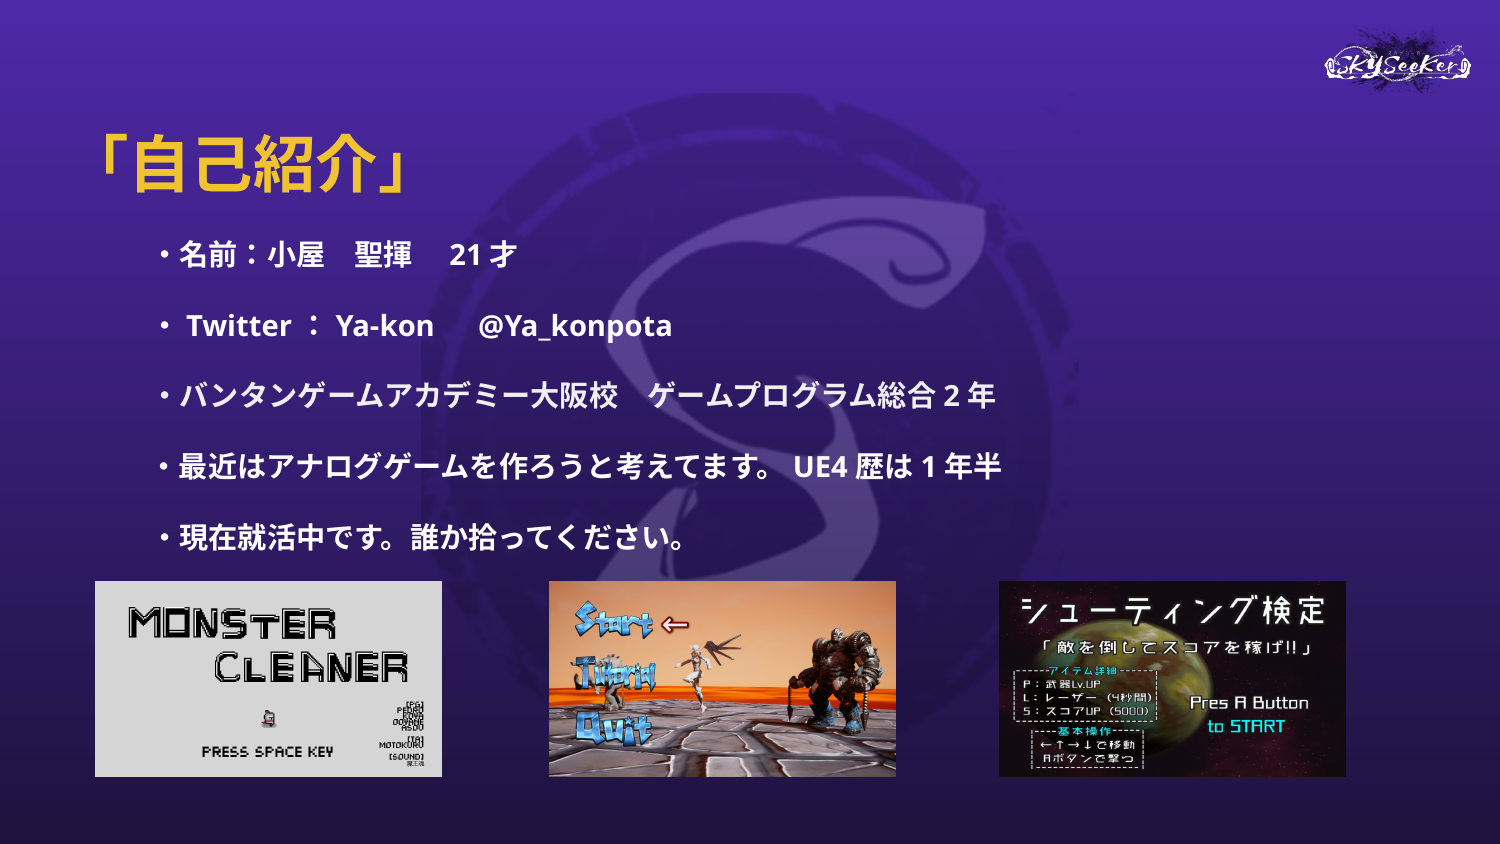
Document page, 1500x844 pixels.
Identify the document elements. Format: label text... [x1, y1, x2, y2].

text_box ・名前：小屋 聖揮 21才 [134, 221, 1311, 291]
text_box ・最近はアナログゲームを作ろうと考えてます。UE4歴は1年半 [134, 433, 1100, 504]
text_box ・Twitter：Ya-kon @Ya_konpota [134, 291, 1311, 363]
text_box ・現在就活中です。誰か拾ってください。 [134, 503, 801, 575]
text_box ・バンタンゲームアカデミー大阪校 ゲームプログラム総合2年 [134, 363, 1311, 434]
picture [1321, 24, 1475, 97]
title 「自己紹介」 [51, 110, 514, 205]
picture [94, 581, 442, 778]
picture [998, 581, 1347, 778]
picture [548, 581, 897, 778]
